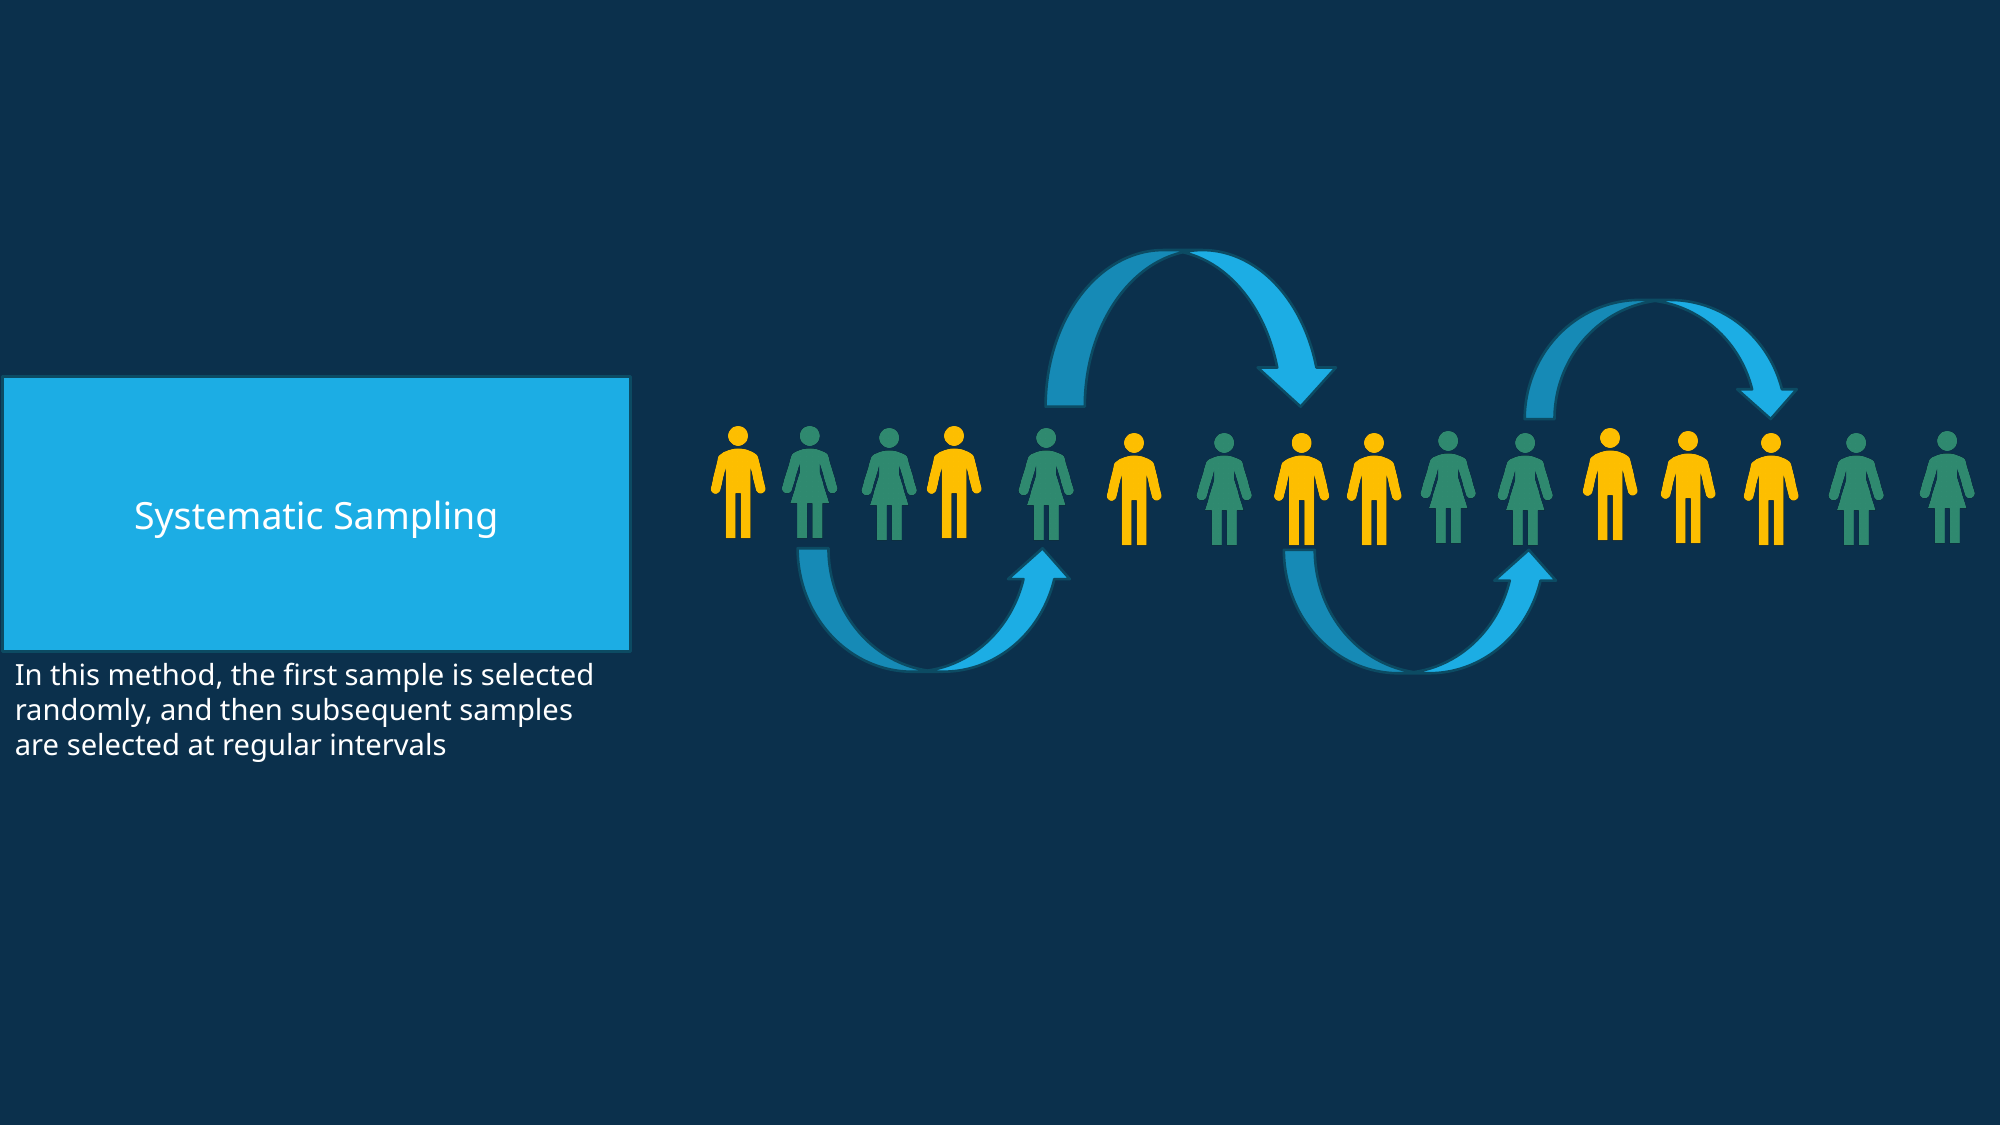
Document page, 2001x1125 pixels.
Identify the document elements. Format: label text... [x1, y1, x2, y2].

text_box [1044, 248, 1338, 408]
text_box [1523, 298, 1798, 421]
text_box [796, 553, 1071, 674]
text_box Systematic Sampling [1, 375, 632, 653]
picture [678, 422, 2000, 549]
text_box In this method, the first sample is selected randomly, and then subsequent samples are selected at regular intervals [0, 648, 631, 769]
text_box [1282, 559, 1558, 675]
